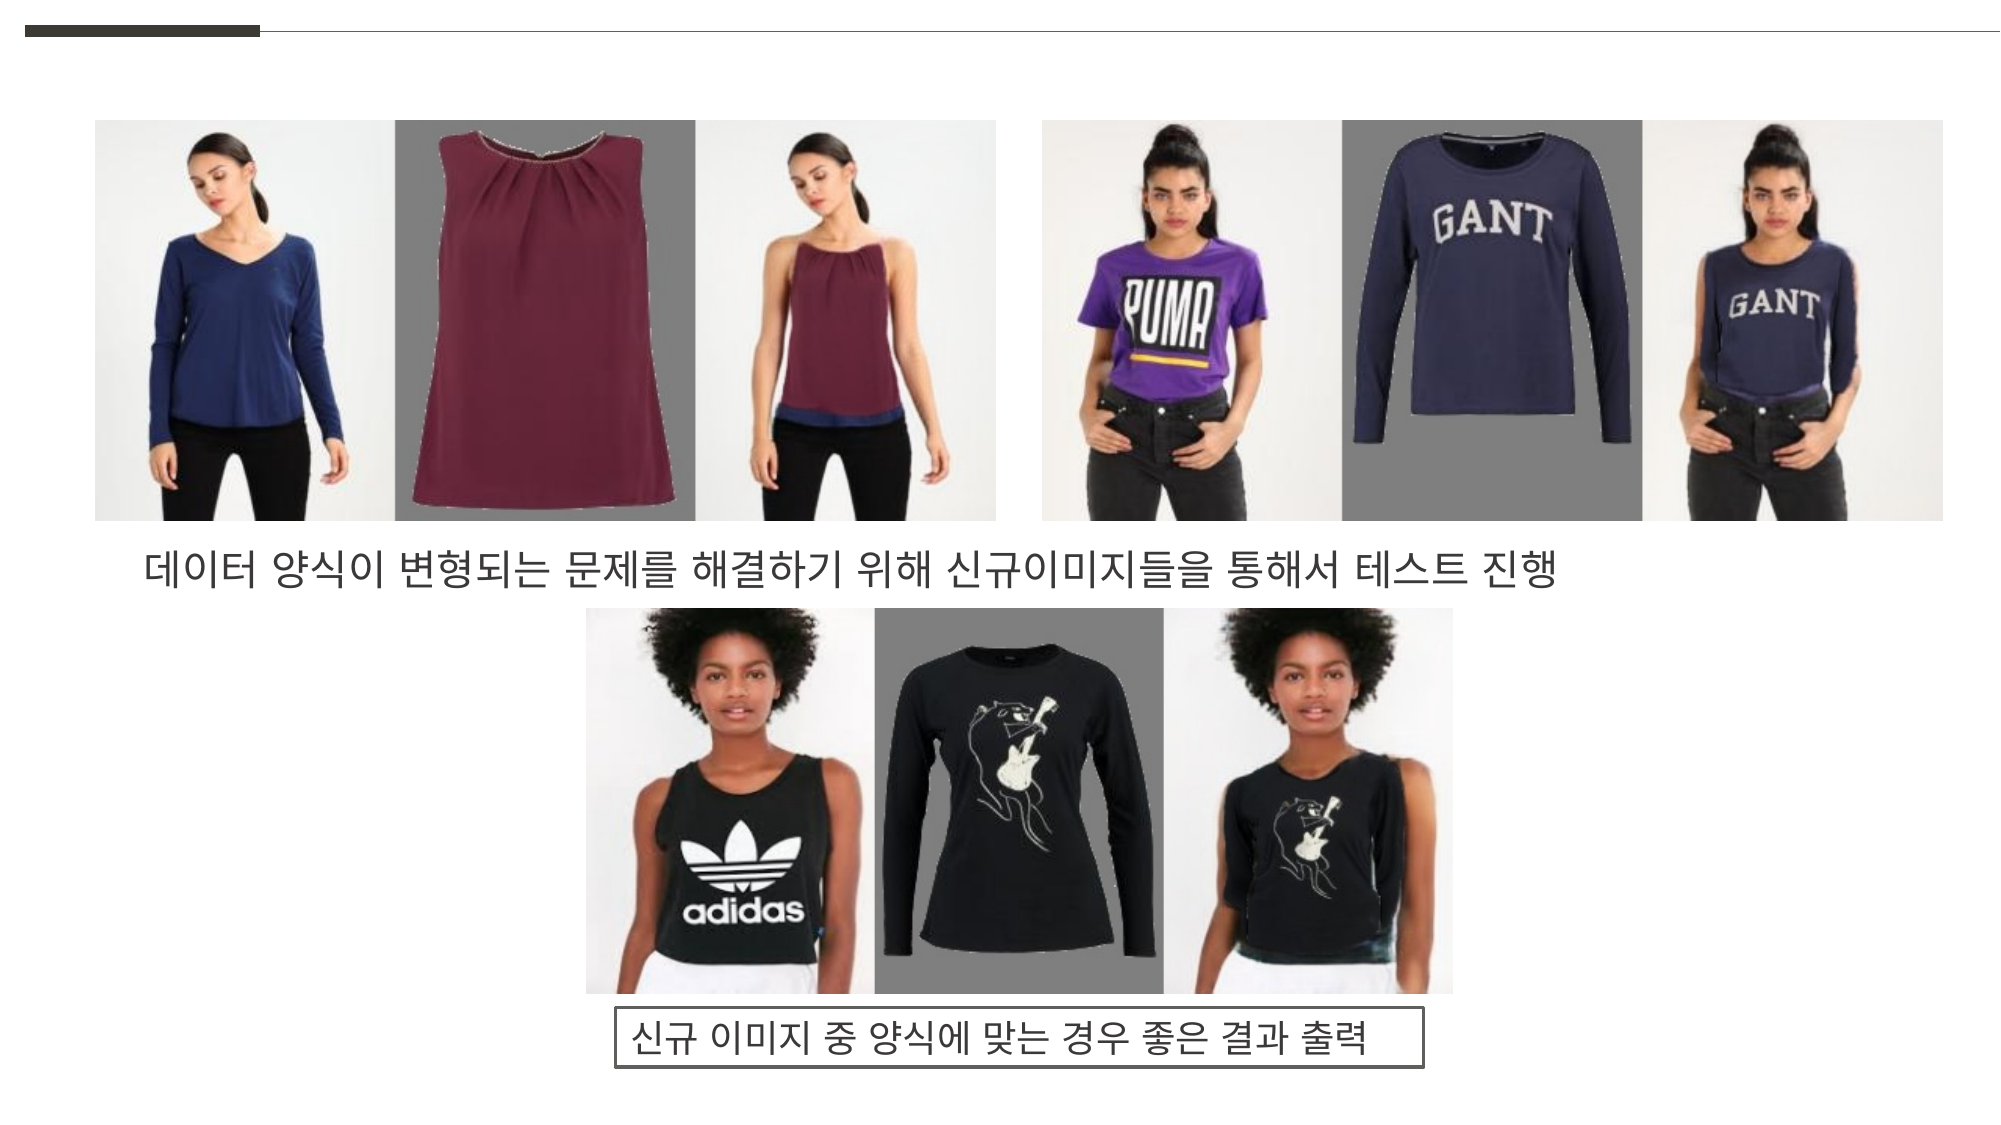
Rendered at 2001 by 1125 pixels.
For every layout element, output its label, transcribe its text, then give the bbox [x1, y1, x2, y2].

text_box 데이터 양식이 변형되는 문제를 해결하기 위해 신규이미지들을 통해서 테스트 진행 [129, 536, 1910, 602]
picture [586, 608, 1453, 994]
text_box 신규 이미지 중 양식에 맞는 경우 좋은 결과 출력 [615, 1007, 1424, 1068]
picture [1042, 120, 1943, 521]
picture [94, 120, 996, 521]
